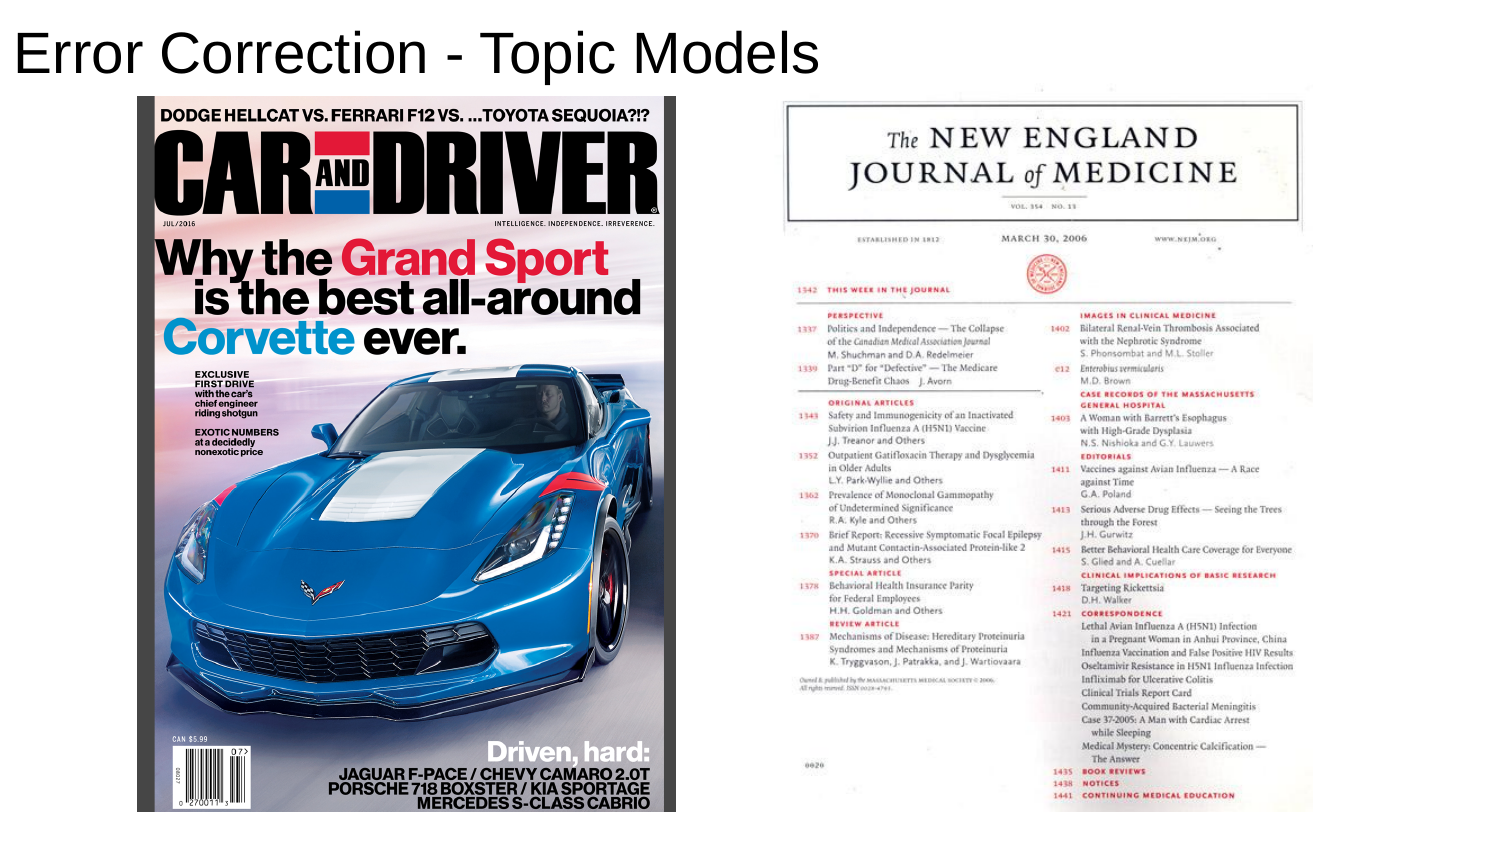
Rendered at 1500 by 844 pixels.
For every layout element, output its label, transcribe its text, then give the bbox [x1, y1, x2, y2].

picture [137, 95, 676, 812]
picture [773, 82, 1313, 812]
title Error Correction - Topic Models [0, 0, 1500, 141]
